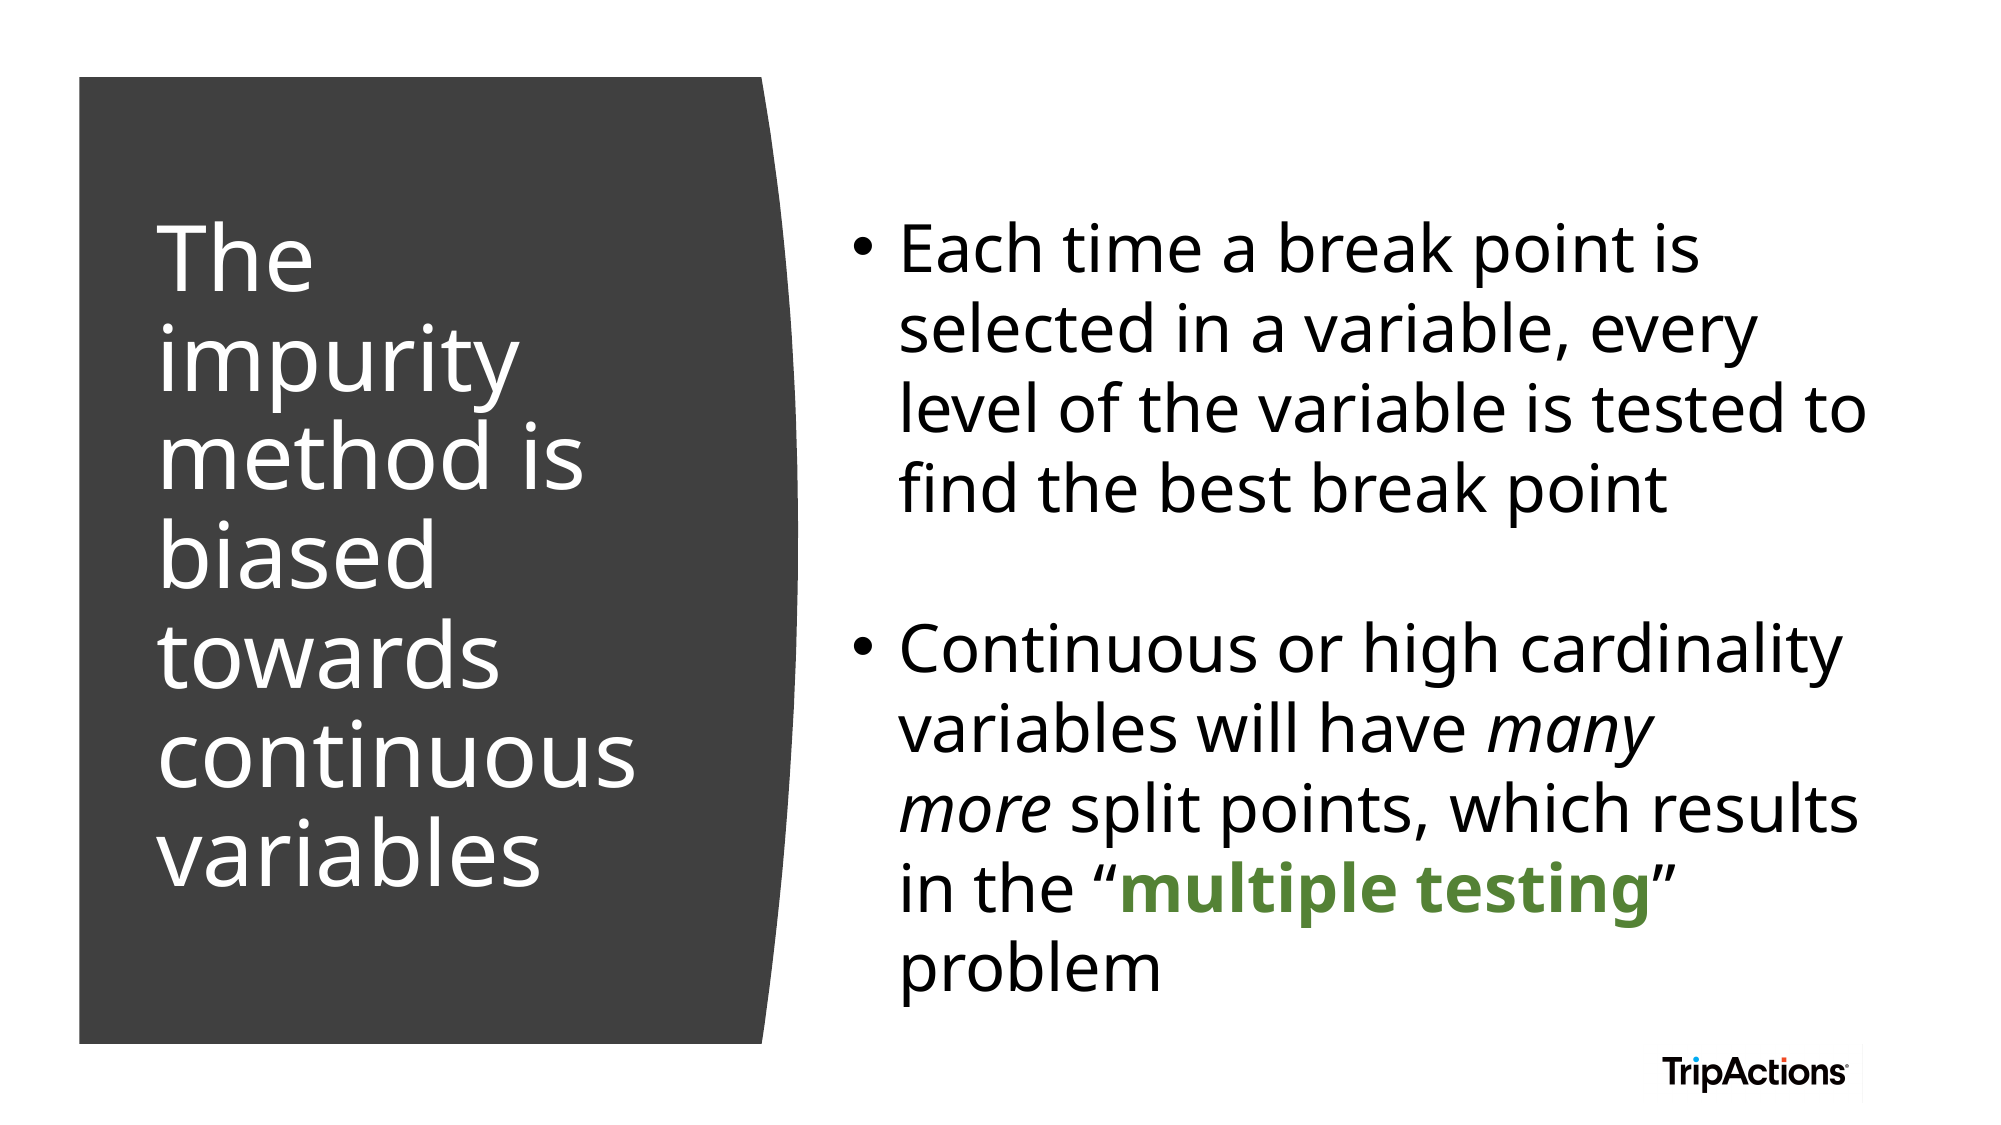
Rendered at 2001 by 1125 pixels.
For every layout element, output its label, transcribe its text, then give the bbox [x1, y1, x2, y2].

picture [1643, 1044, 1863, 1103]
text_box Each time a break point is selected in a variable, every level of the variable is tested to find the best break point Continuous or high cardinality variables will have many more split points, which results in the “multiple testing” problem [836, 118, 1921, 1013]
text_box [78, 76, 800, 1045]
title The impurity method is biased towards continuous variables [141, 166, 702, 953]
